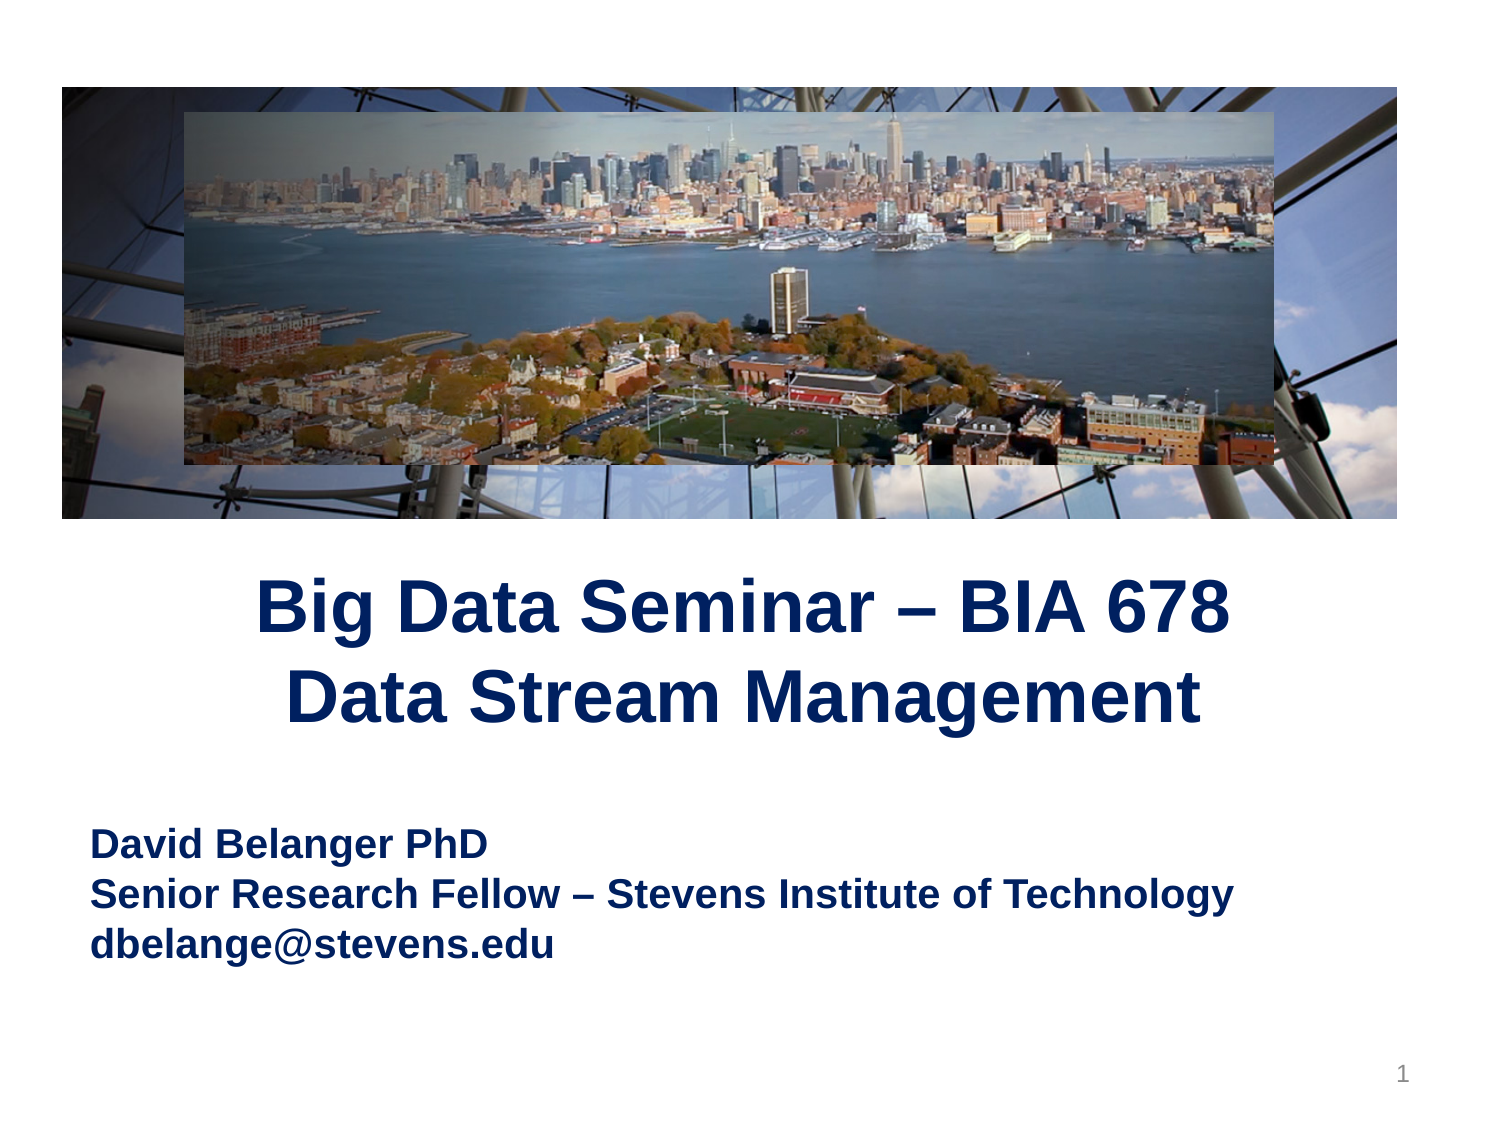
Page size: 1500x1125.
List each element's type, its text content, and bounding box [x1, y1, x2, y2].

picture [62, 87, 1397, 520]
slide_number 1 [1074, 1042, 1425, 1103]
text_box Big Data Seminar – BIA 678 Data Stream Management David Belanger PhD Senior Research Fellow – Stevens Institute of Technology dbelange@stevens.edu [74, 549, 1413, 975]
